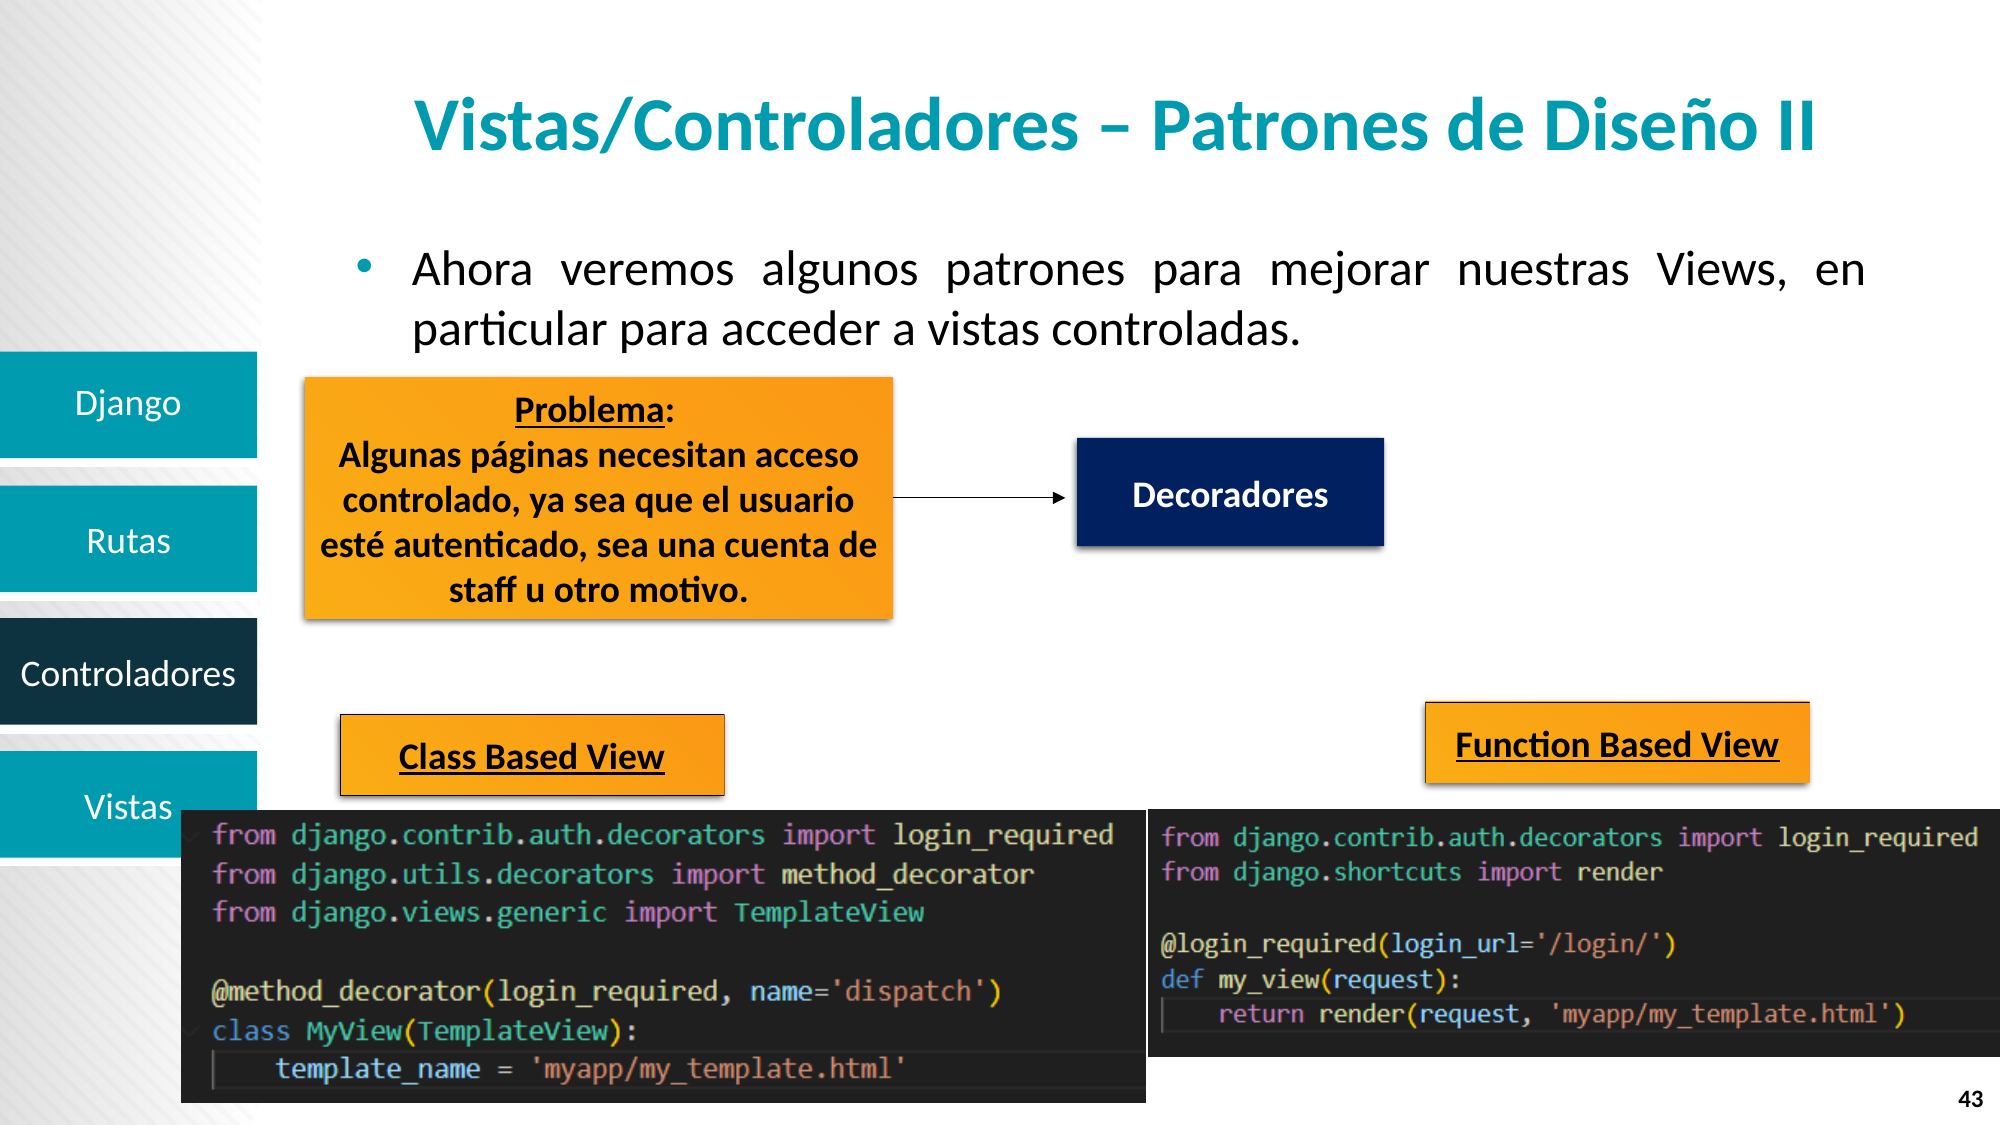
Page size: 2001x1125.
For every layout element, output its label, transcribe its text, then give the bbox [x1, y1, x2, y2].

picture [1148, 809, 2000, 1057]
text_box Function Based View [1425, 701, 1810, 783]
list Ahora veremos algunos patrones para mejorar nuestras Views, en particular para acceder a vistas controladas. [340, 227, 1883, 363]
picture [181, 810, 1146, 1103]
title Vistas/Controladores – Patrones de Diseño II [306, 36, 1927, 204]
text_box Problema: Algunas páginas necesitan acceso controlado, ya sea que el usuario esté autenticado, sea una cuenta de staff u otro motivo. [304, 377, 894, 619]
text_box Django [25, 371, 232, 430]
slide_number 43 [1921, 1072, 2000, 1124]
text_box Decoradores [1077, 437, 1385, 547]
text_box Class Based View [340, 714, 725, 796]
